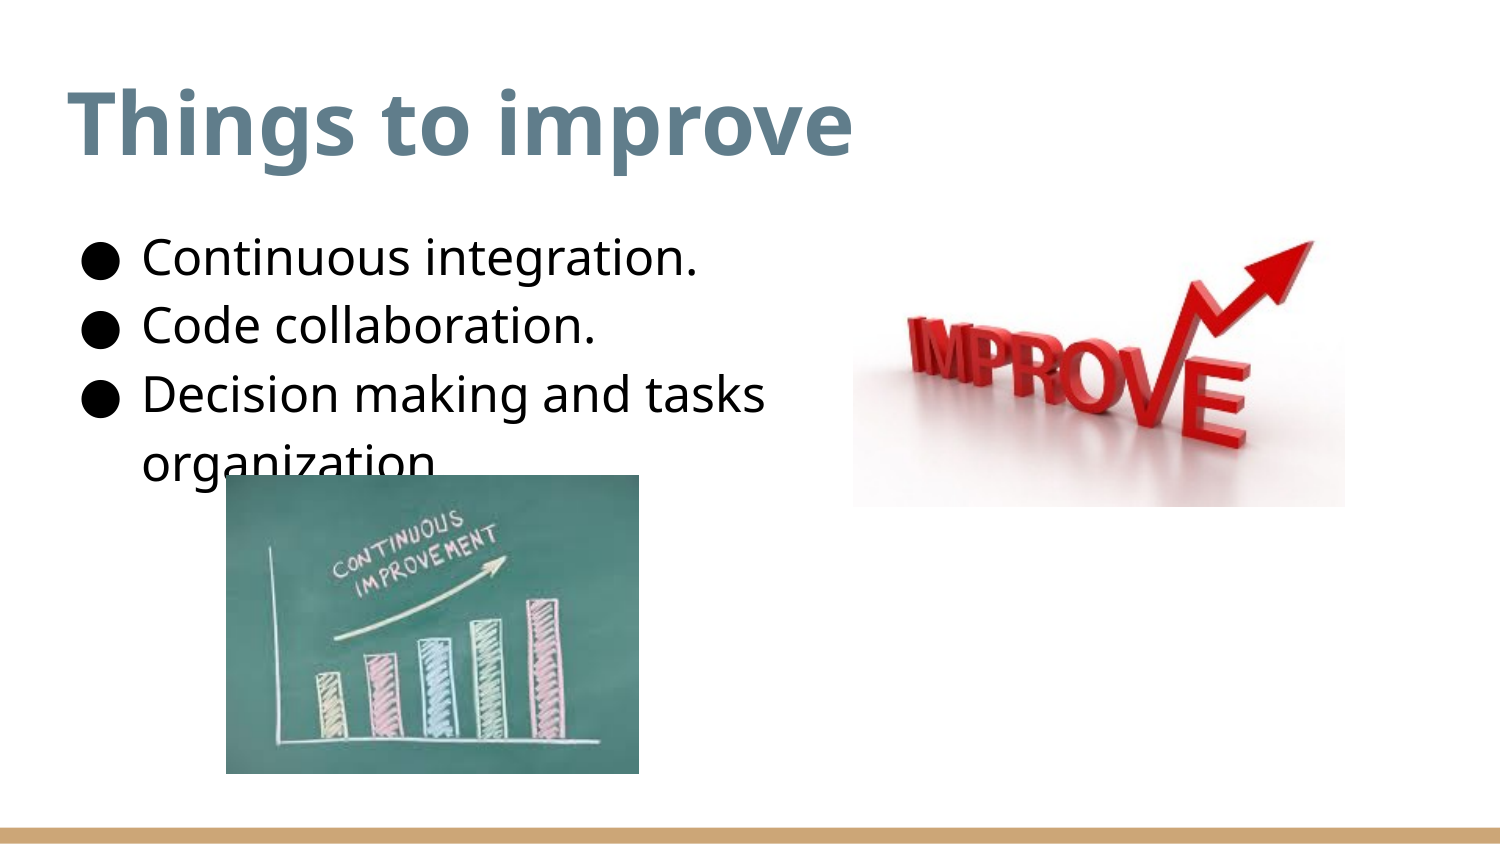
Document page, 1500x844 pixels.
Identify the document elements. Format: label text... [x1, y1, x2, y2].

title Things to improve [51, 51, 1449, 189]
picture [853, 212, 1345, 508]
list Continuous integration. Code collaboration. Decision making and tasks organization. [51, 200, 829, 752]
picture [226, 474, 640, 774]
